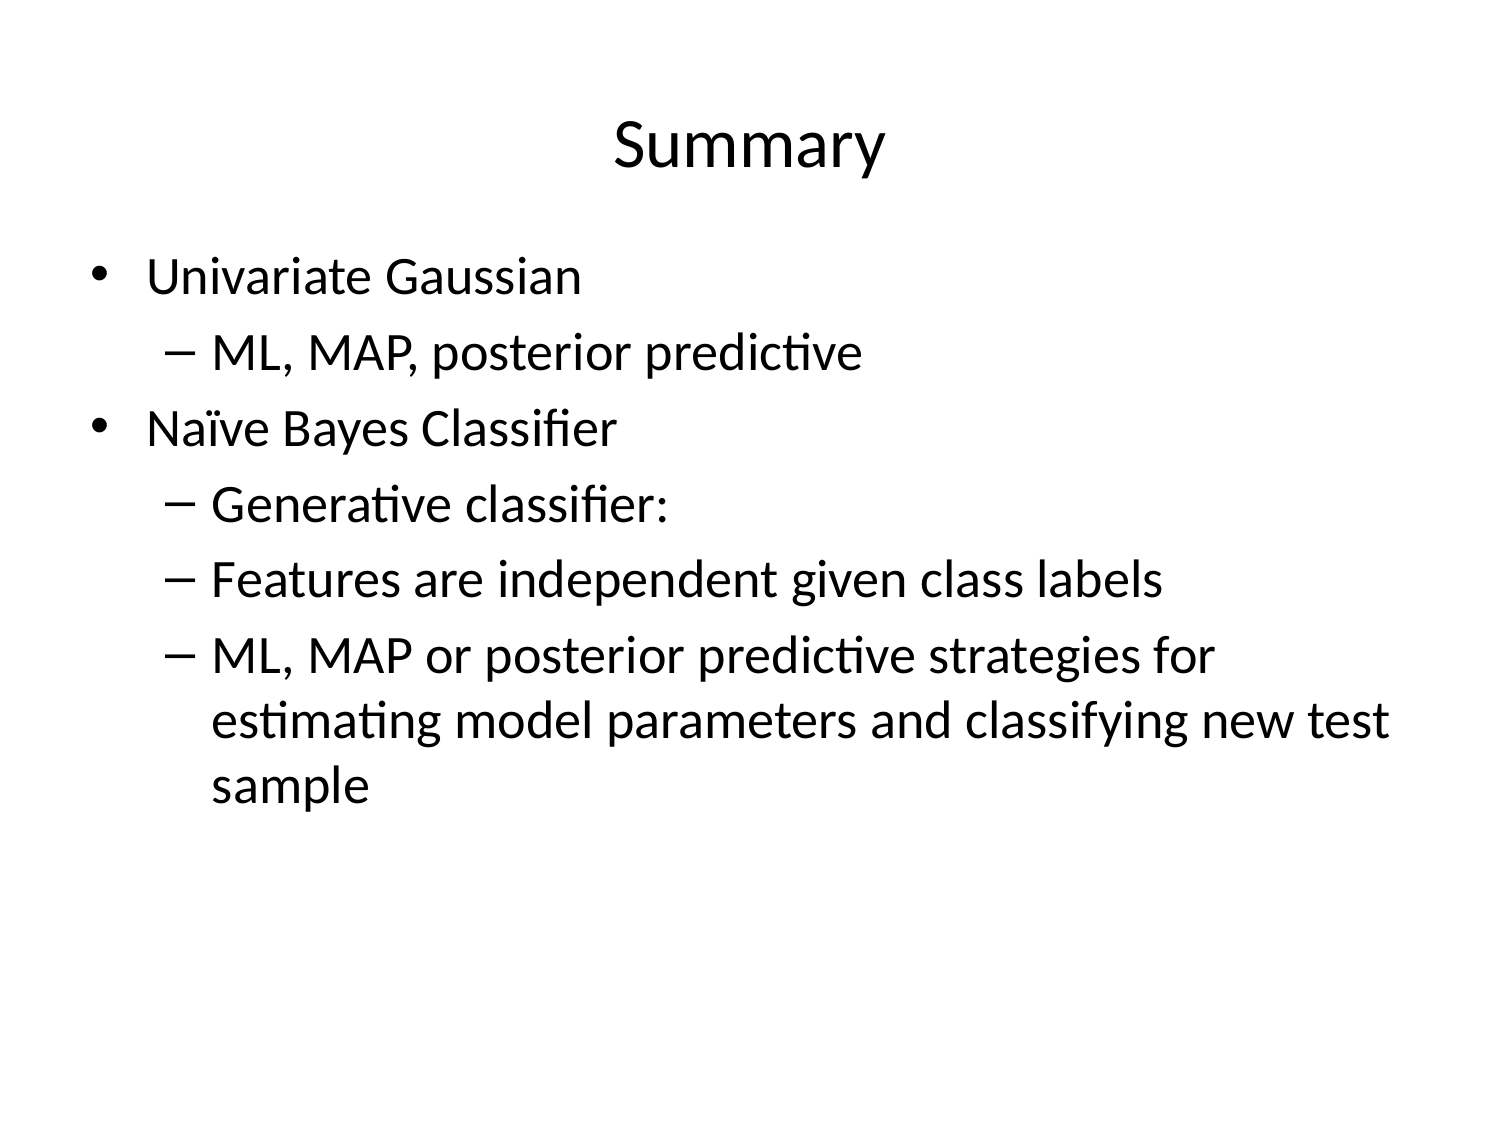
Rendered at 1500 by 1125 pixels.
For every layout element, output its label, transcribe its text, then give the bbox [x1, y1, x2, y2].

title Summary [75, 45, 1425, 233]
